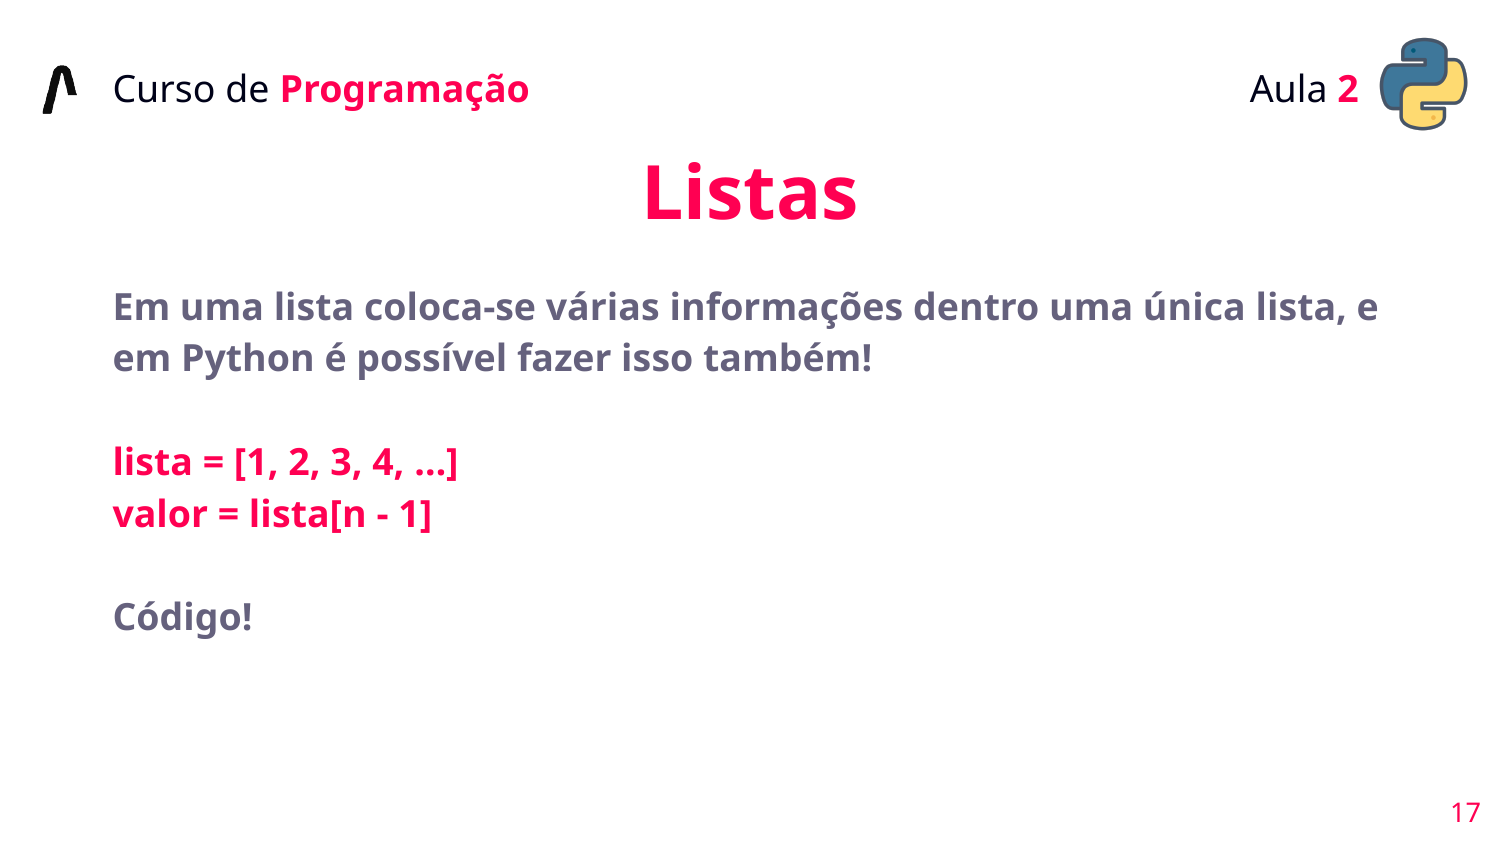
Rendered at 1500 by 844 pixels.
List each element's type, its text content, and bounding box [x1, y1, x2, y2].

picture [1367, 27, 1481, 141]
title Listas [122, 110, 1378, 235]
title Aula 2 [1019, 57, 1359, 111]
picture [5, 34, 119, 134]
subtitle Em uma lista coloca-se várias informações dentro uma única lista, e em Python é possível fazer isso também! lista = [1, 2, 3, 4, …] valor = lista[n - 1] Código! [112, 275, 1424, 649]
title Curso de Programação [124, 57, 573, 111]
slide_number 17 [1391, 779, 1482, 844]
